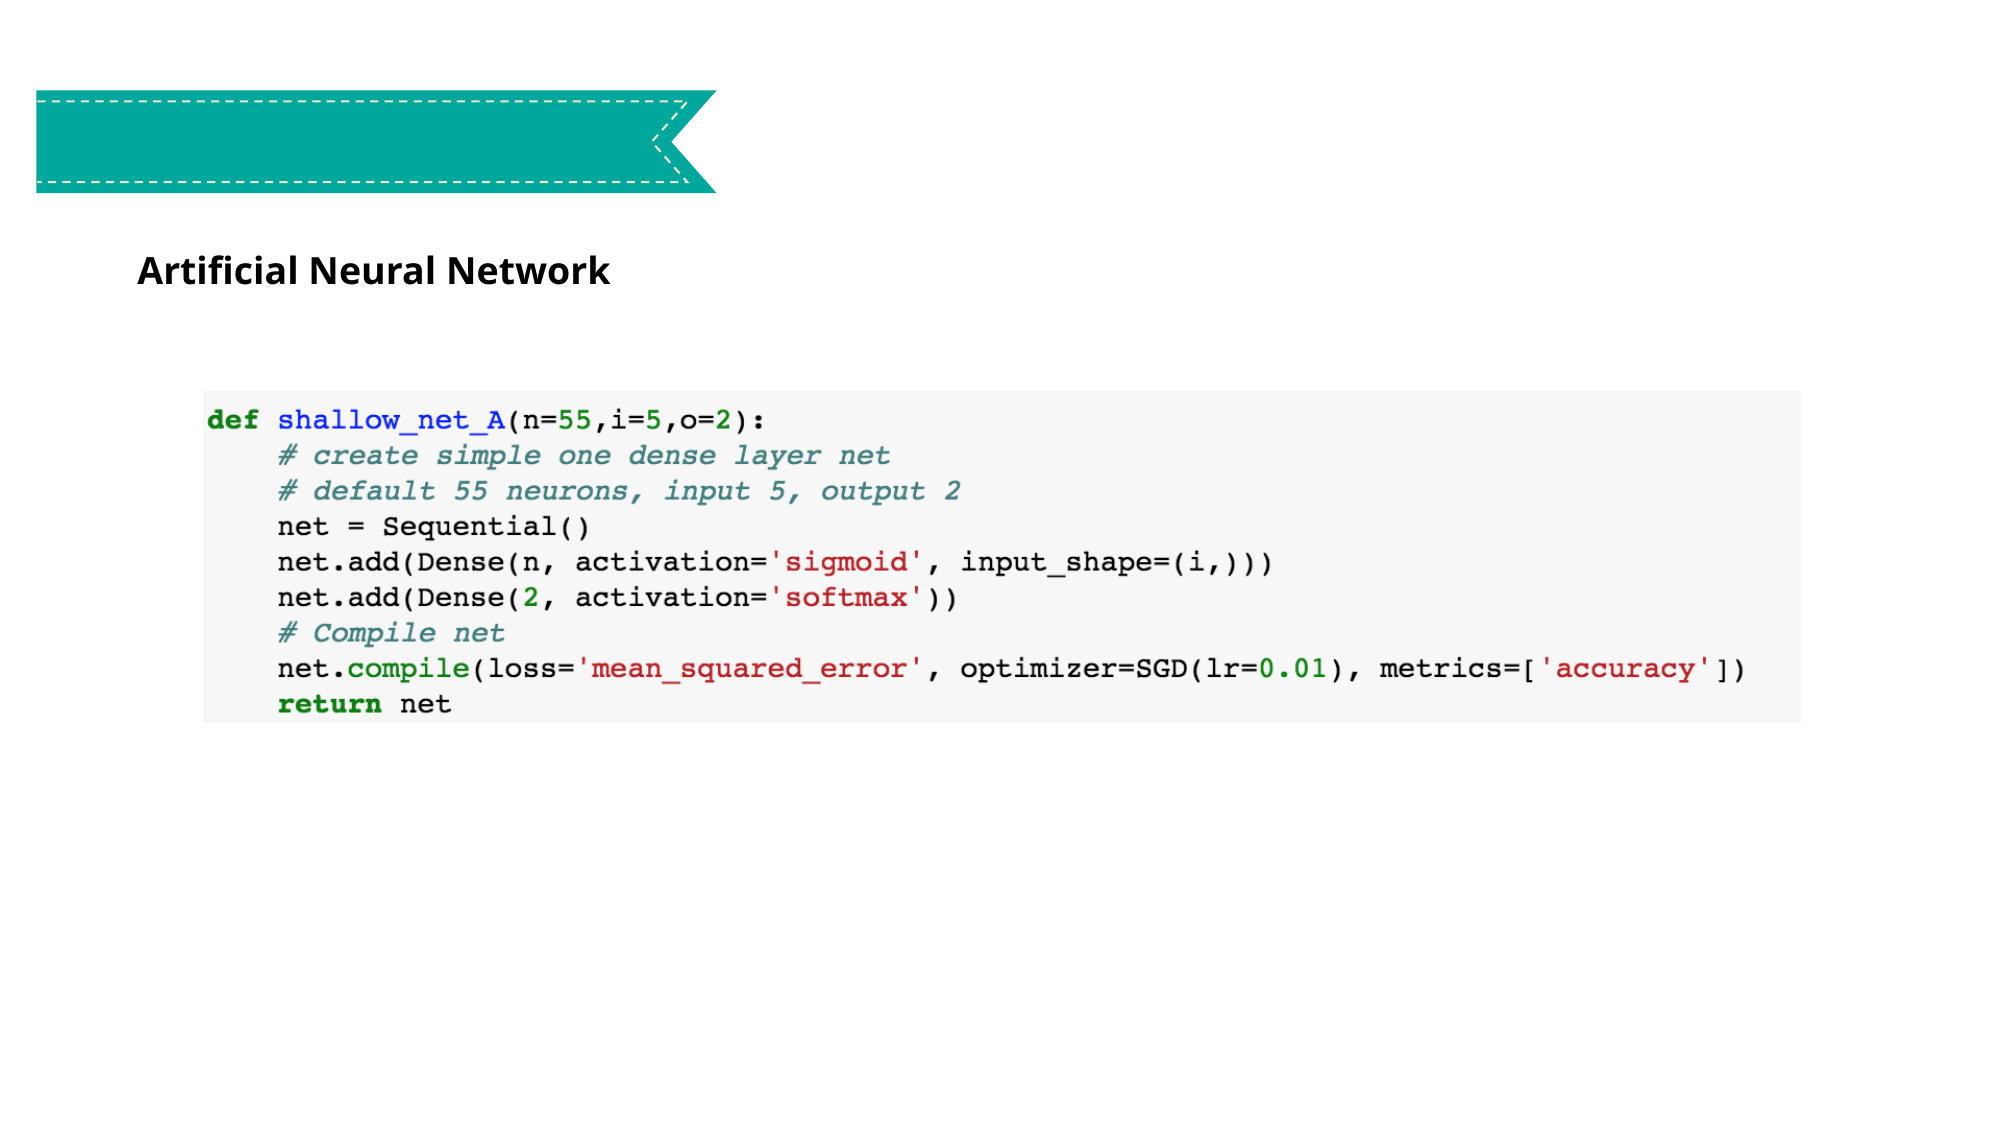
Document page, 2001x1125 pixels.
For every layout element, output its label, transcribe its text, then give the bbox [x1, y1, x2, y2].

picture [203, 391, 1802, 723]
text_box Artificial Neural Network [122, 226, 626, 300]
